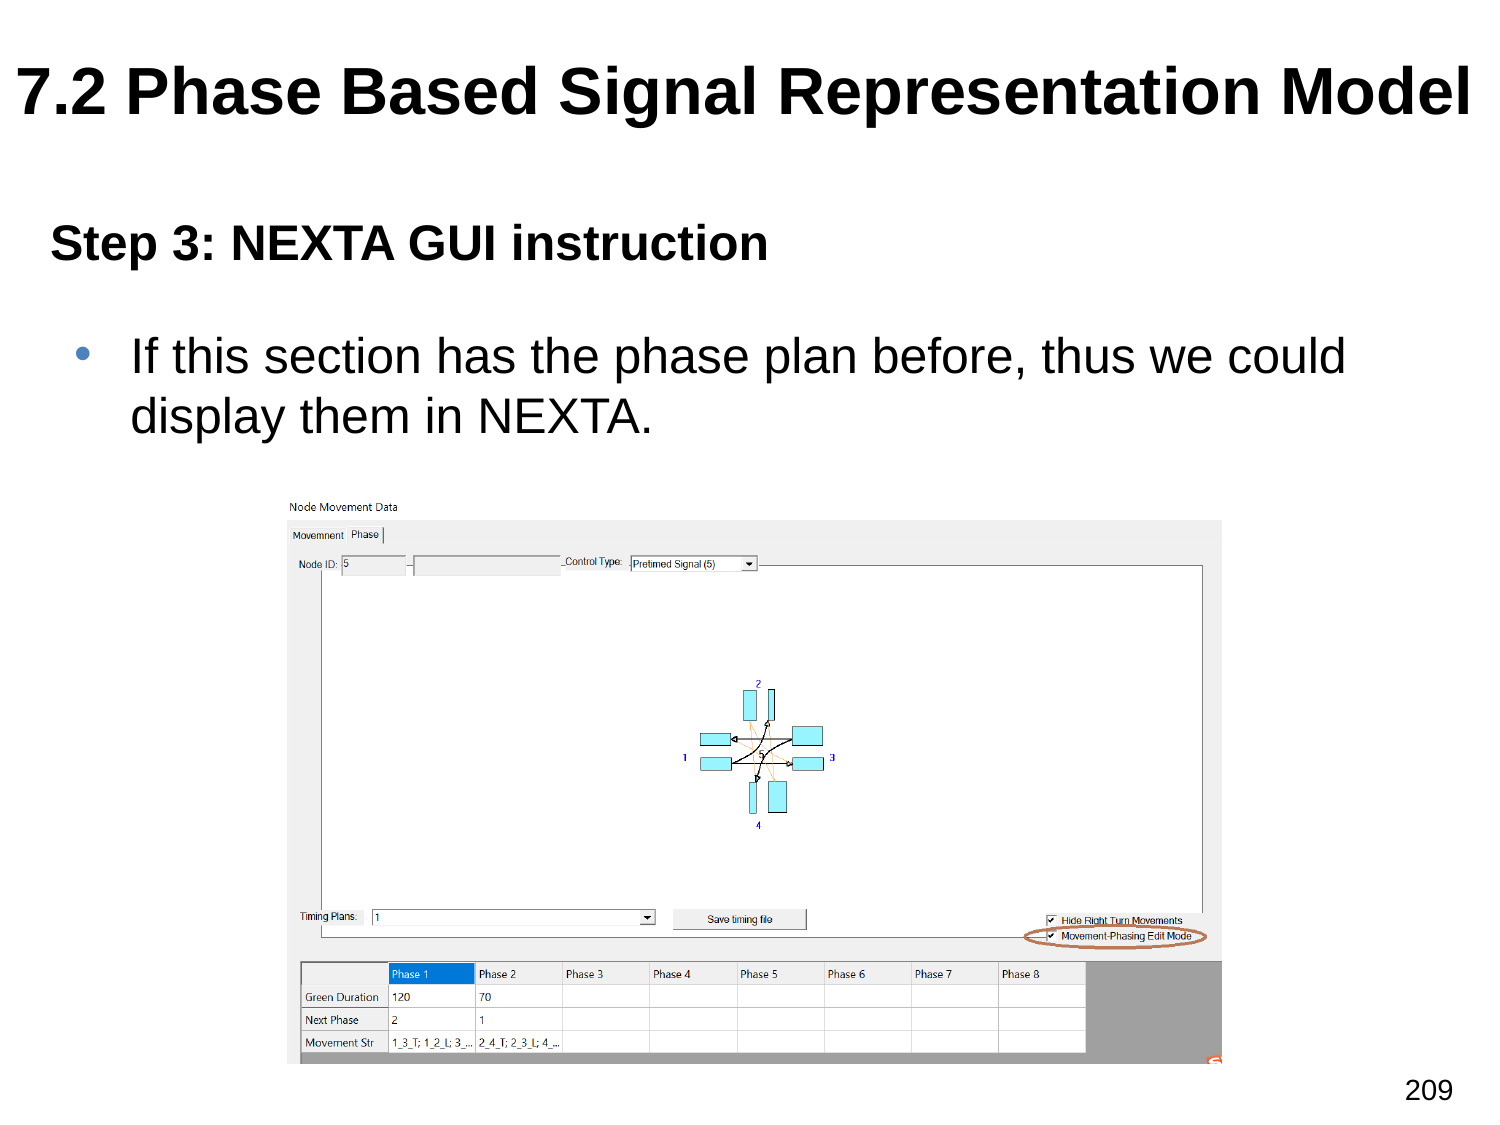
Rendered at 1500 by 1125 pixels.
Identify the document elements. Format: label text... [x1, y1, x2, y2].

text_box 7.2 Phase Based Signal Representation Model [0, 4, 1500, 172]
text_box Step 3: NEXTA GUI instruction [35, 172, 1482, 310]
list If this section has the phase plan before, thus we could display them in NEXTA. [59, 315, 1482, 503]
text_box 209 [1390, 1063, 1482, 1124]
picture [287, 497, 1230, 1064]
